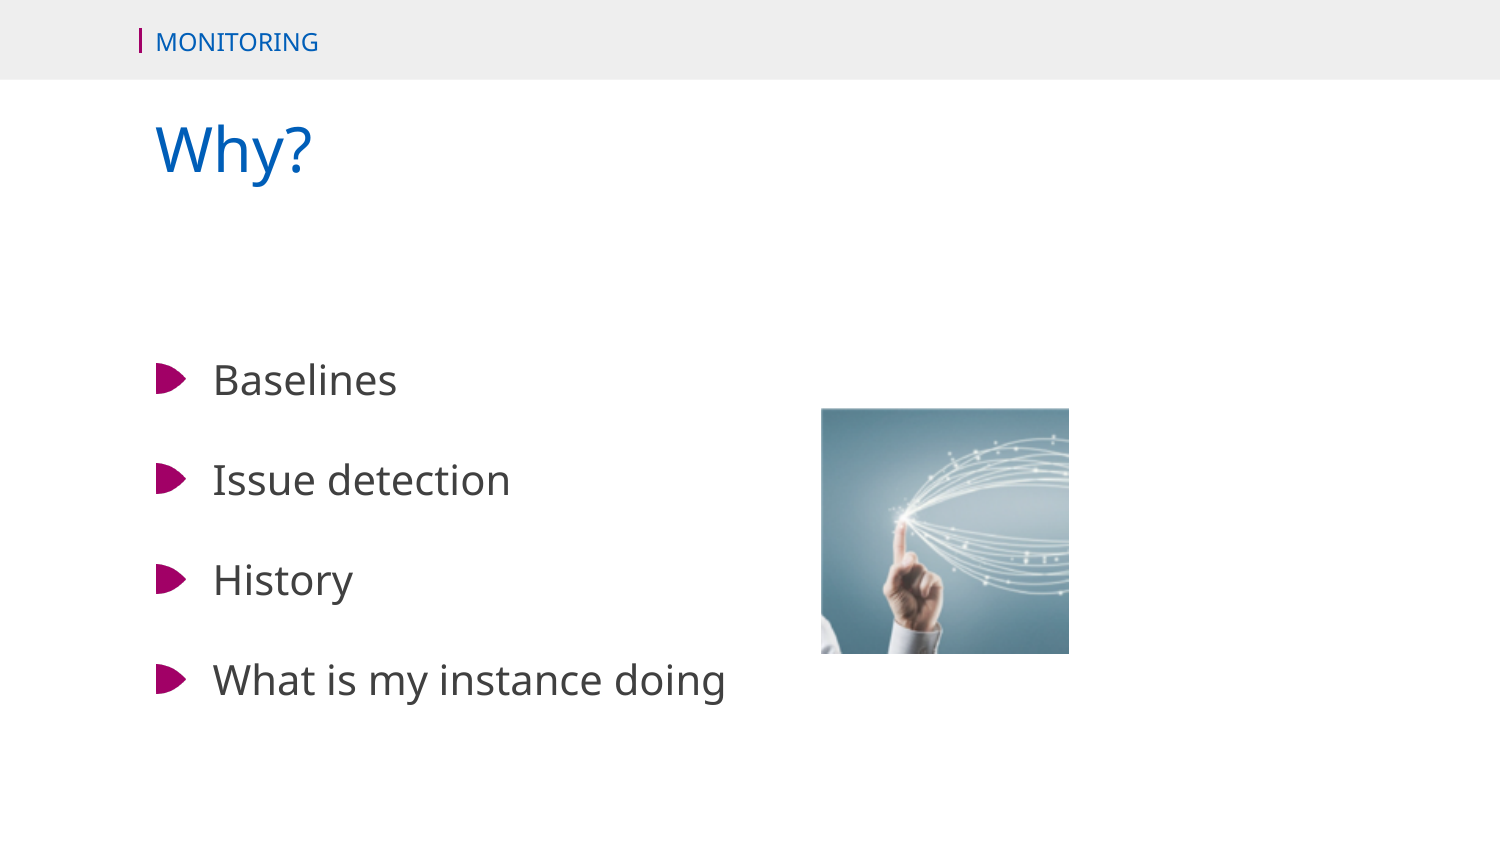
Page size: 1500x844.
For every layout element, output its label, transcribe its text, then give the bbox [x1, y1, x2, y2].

list Why? [140, 111, 1360, 192]
list Monitoring [140, 22, 477, 58]
picture [156, 463, 186, 494]
picture [156, 564, 186, 594]
picture [156, 363, 186, 394]
picture [821, 406, 1069, 654]
picture [156, 664, 186, 694]
text_box Baselines Issue detection History What is my instance doing [141, 346, 822, 712]
